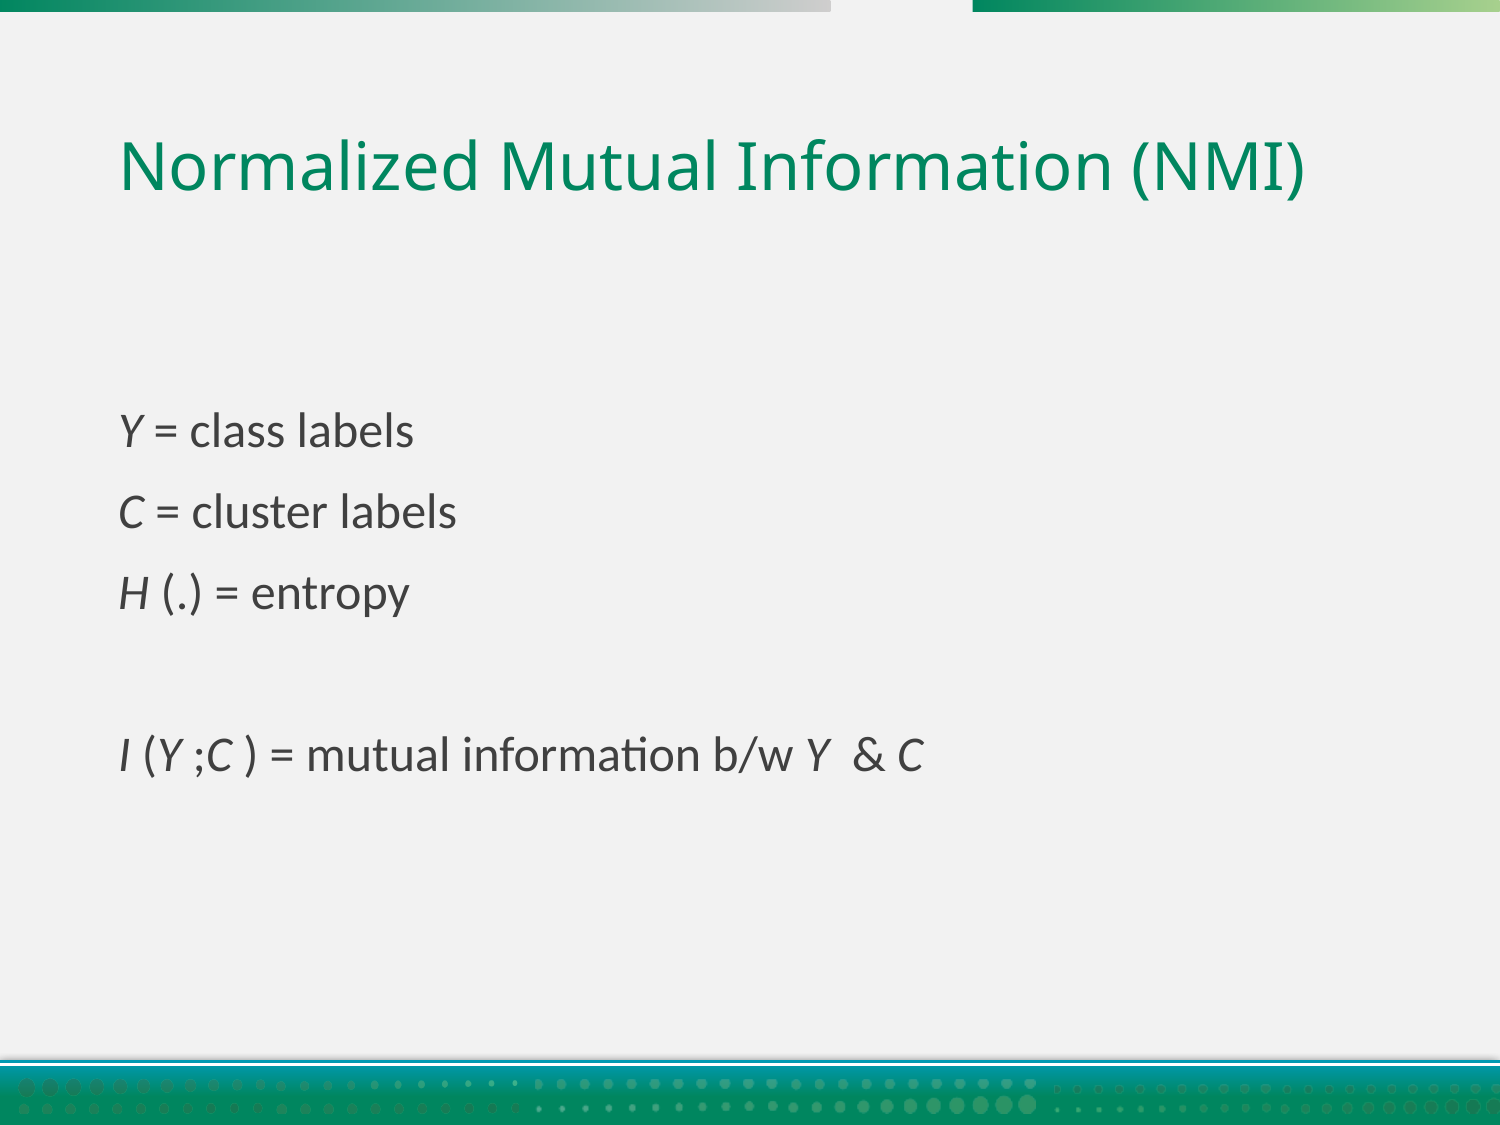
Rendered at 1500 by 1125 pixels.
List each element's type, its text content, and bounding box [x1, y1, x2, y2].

title Normalized Mutual Information (NMI) [103, 59, 1397, 278]
